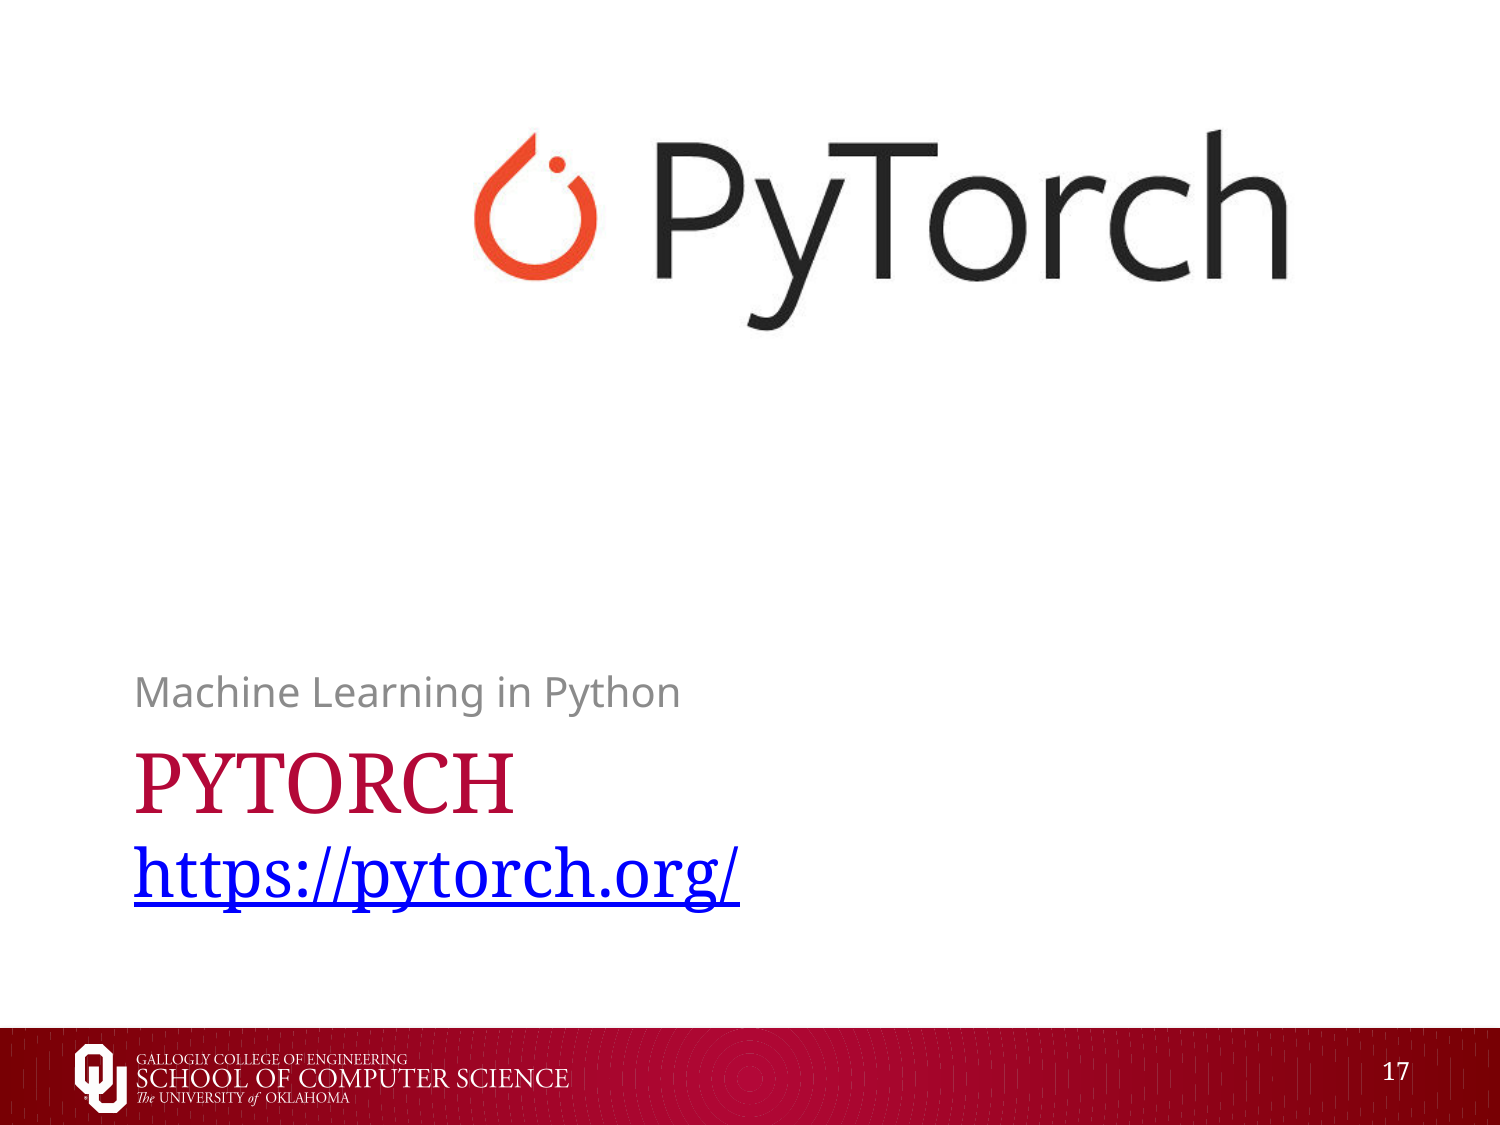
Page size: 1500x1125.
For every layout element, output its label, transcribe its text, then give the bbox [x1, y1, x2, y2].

slide_number 17 [1074, 1042, 1425, 1103]
picture [473, 105, 1426, 354]
title Pytorch https://pytorch.org/ [118, 723, 1394, 947]
list Machine Learning in Python [118, 476, 1394, 723]
picture [75, 1044, 569, 1113]
